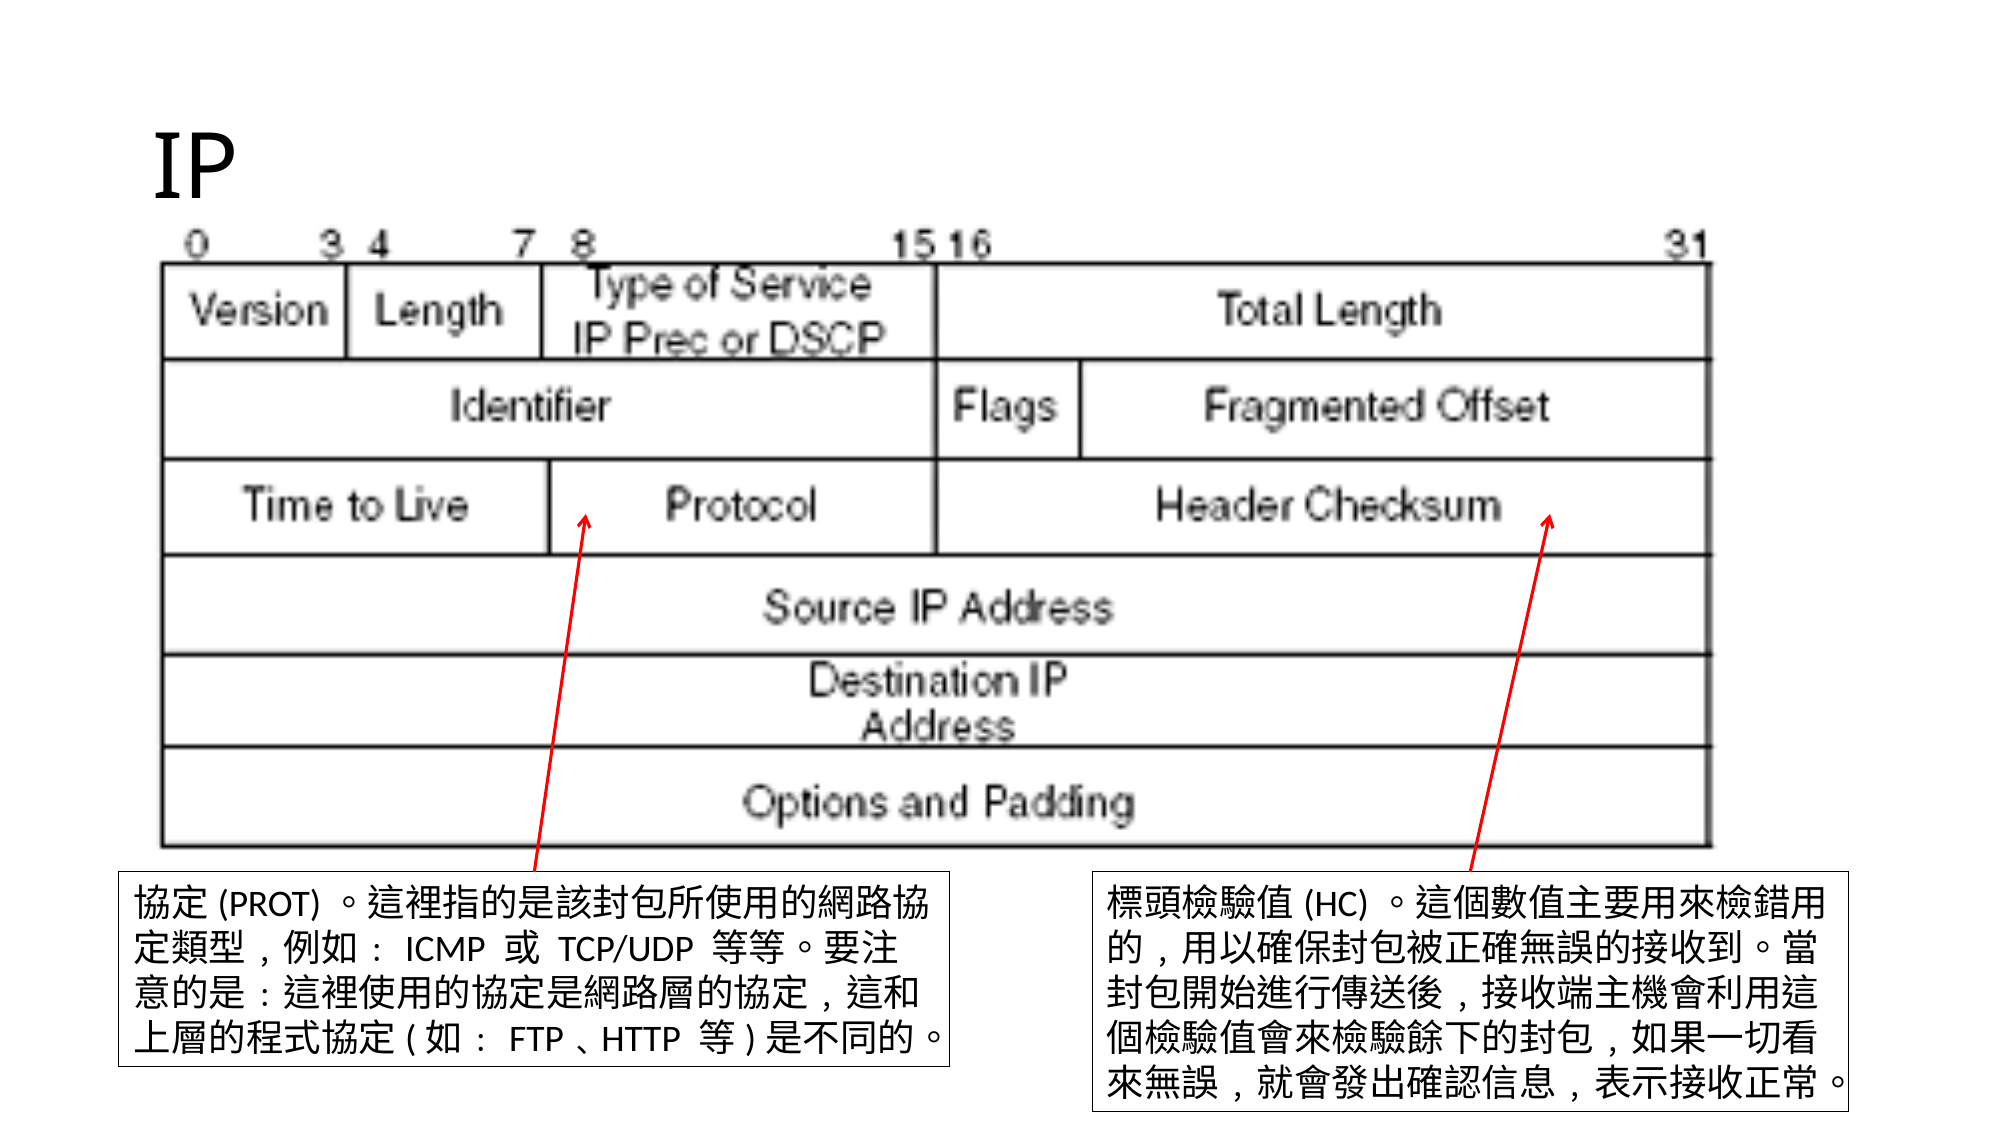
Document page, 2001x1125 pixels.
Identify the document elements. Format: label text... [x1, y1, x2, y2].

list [142, 210, 1738, 882]
text_box 標頭檢驗值(HC)。這個數值主要用來檢錯用的﹐用以確保封包被正確無誤的接收到。當封包開始進行傳送後﹐接收端主機會利用這個檢驗值會來檢驗餘下的封包﹐如果一切看來無誤﹐就會發出確認信息﹐表示接收正常。 [1092, 871, 1849, 1112]
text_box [1470, 514, 1550, 872]
title IP [137, 59, 1863, 278]
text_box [534, 514, 586, 872]
text_box 協定(PROT)。這裡指的是該封包所使用的網路協定類型﹐例如﹕ICMP 或 TCP/UDP 等等。要注意的是﹕這裡使用的協定是網路層的協定﹐這和上層的程式協定(如﹕FTP﹑HTTP 等)是不同的。 [118, 871, 950, 1067]
